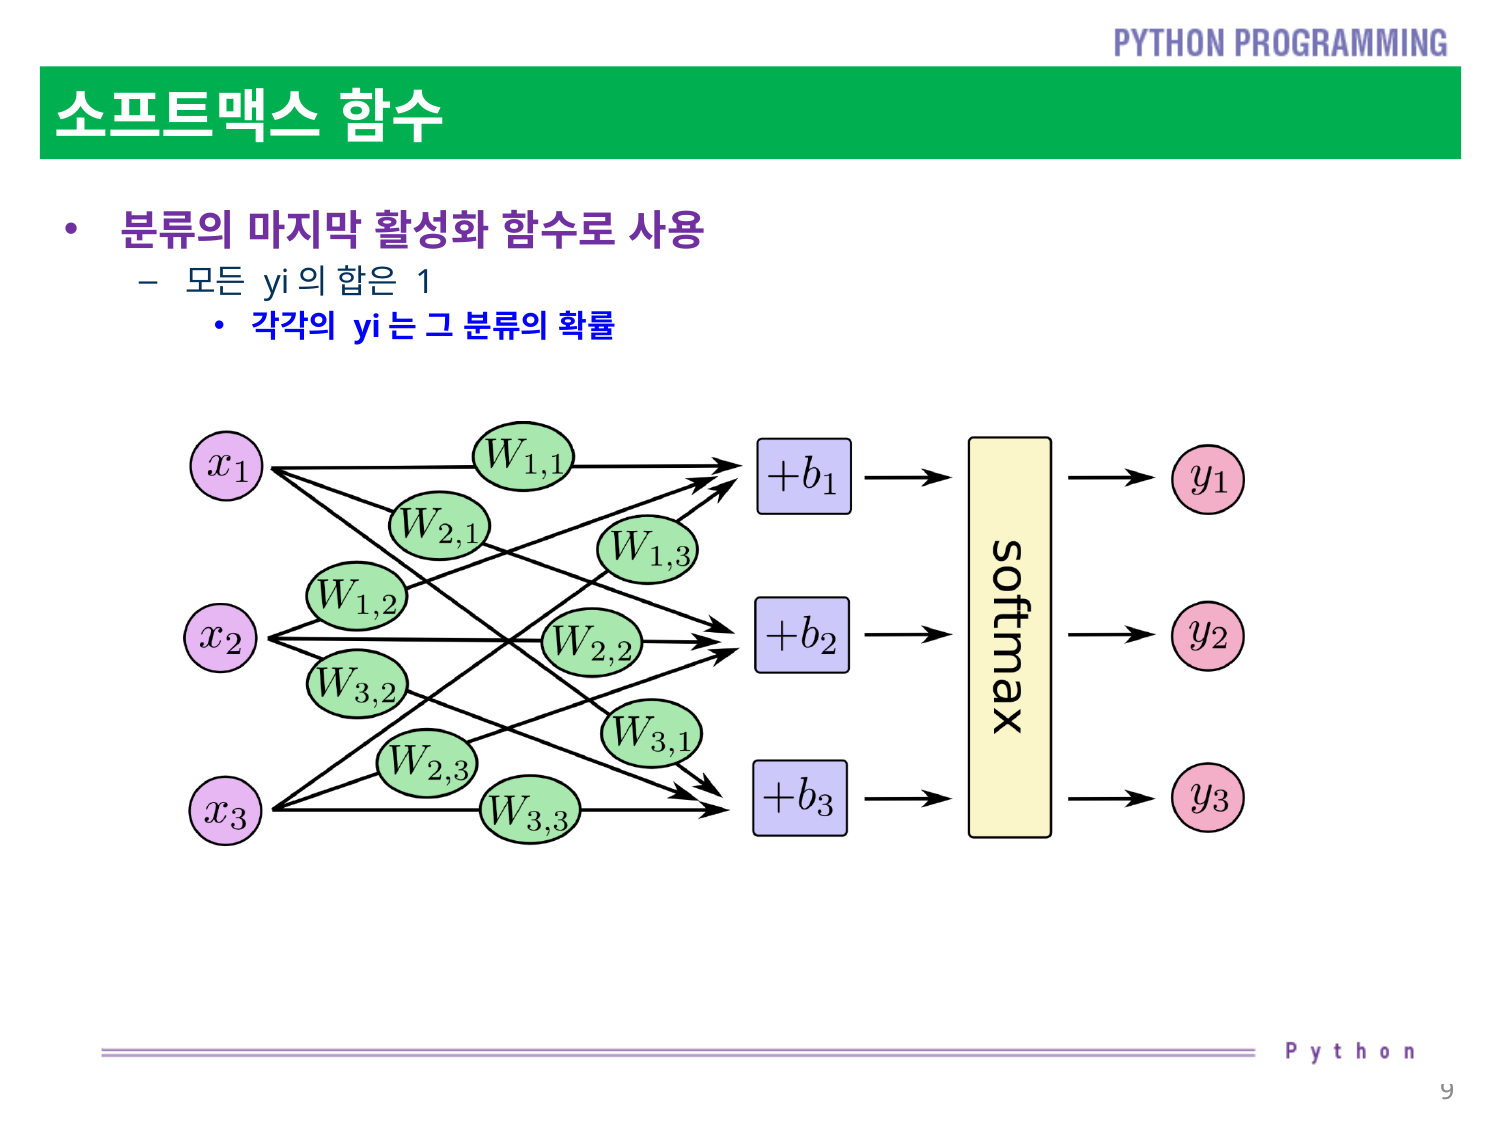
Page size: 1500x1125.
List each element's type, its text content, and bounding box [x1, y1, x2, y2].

picture [18, 1020, 1483, 1084]
picture [1106, 13, 1462, 66]
picture [182, 421, 1246, 846]
title 소프트맥스 함수 [39, 76, 1444, 152]
slide_number 9 [1119, 1071, 1470, 1112]
list 분류의 마지막 활성화 함수로 사용 모든 yi의 합은 1 각각의 yi는 그 분류의 확률 [48, 195, 1461, 1041]
